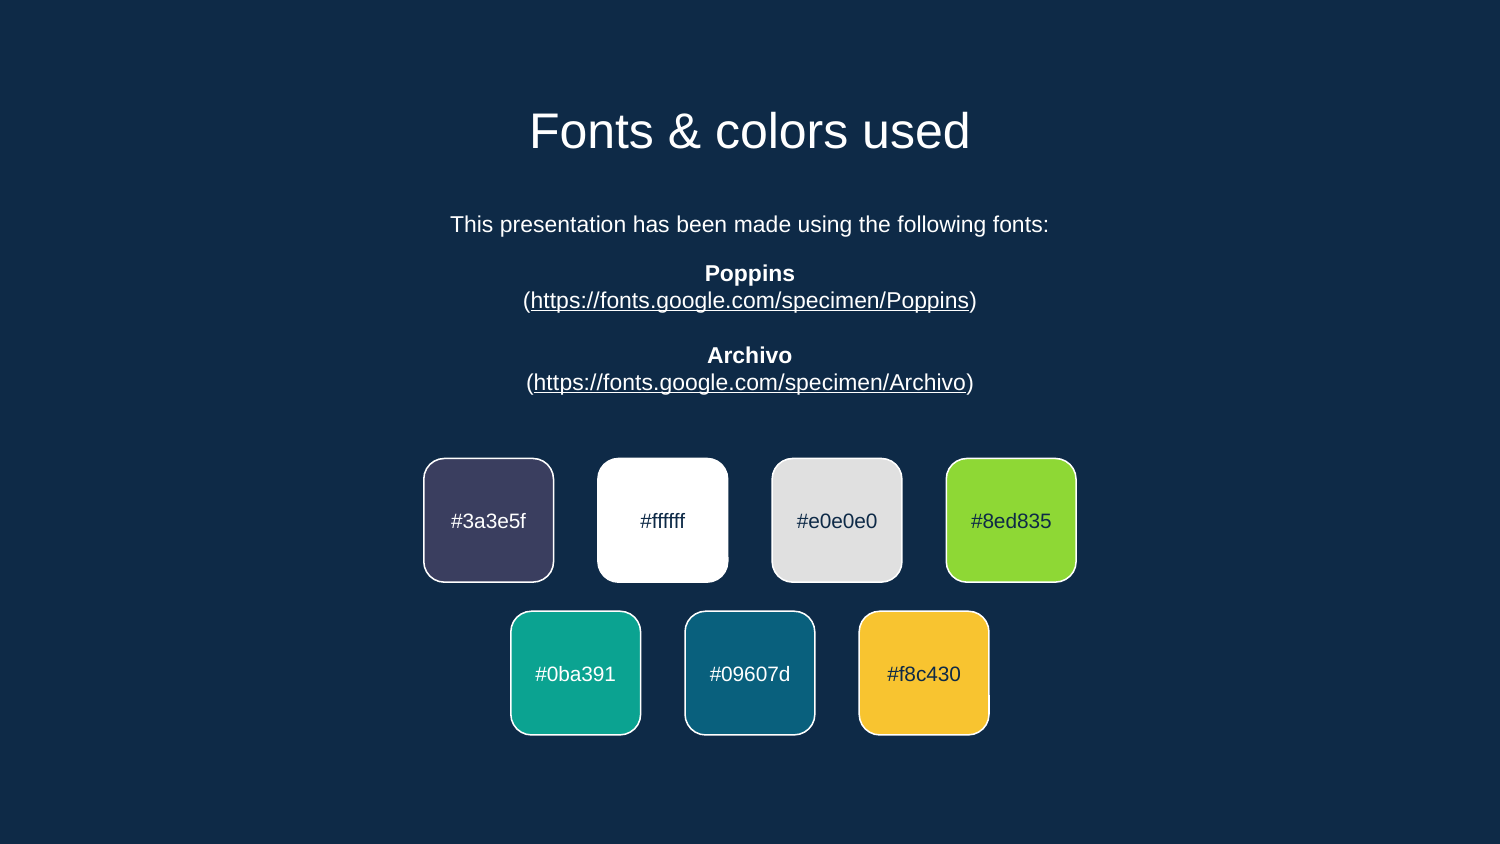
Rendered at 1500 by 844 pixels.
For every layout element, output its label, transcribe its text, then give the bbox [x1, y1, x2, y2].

text_box [859, 611, 989, 636]
text_box [685, 611, 815, 636]
text_box [946, 557, 1077, 583]
text_box #f8c430 [859, 636, 989, 710]
text_box [510, 710, 641, 735]
text_box [597, 458, 728, 484]
text_box [772, 557, 902, 583]
text_box [597, 557, 728, 583]
text_box #0ba391 [510, 636, 641, 710]
text_box [859, 710, 989, 735]
text_box [946, 458, 1077, 484]
text_box #e0e0e0 [772, 484, 902, 557]
title Fonts & colors used [118, 83, 1382, 163]
text_box [423, 458, 554, 484]
text_box #09607d [685, 636, 815, 710]
text_box [772, 458, 902, 484]
text_box This presentation has been made using the following fonts: Poppins (https://fonts.google.com/specimen/Poppins) Archivo (https://fonts.google.com/specimen/Archivo) [118, 194, 1382, 478]
text_box #ffffff [597, 484, 728, 557]
text_box [423, 557, 554, 583]
text_box #8ed835 [946, 484, 1077, 557]
text_box [510, 611, 641, 636]
text_box [685, 710, 815, 735]
text_box #3a3e5f [423, 484, 554, 557]
